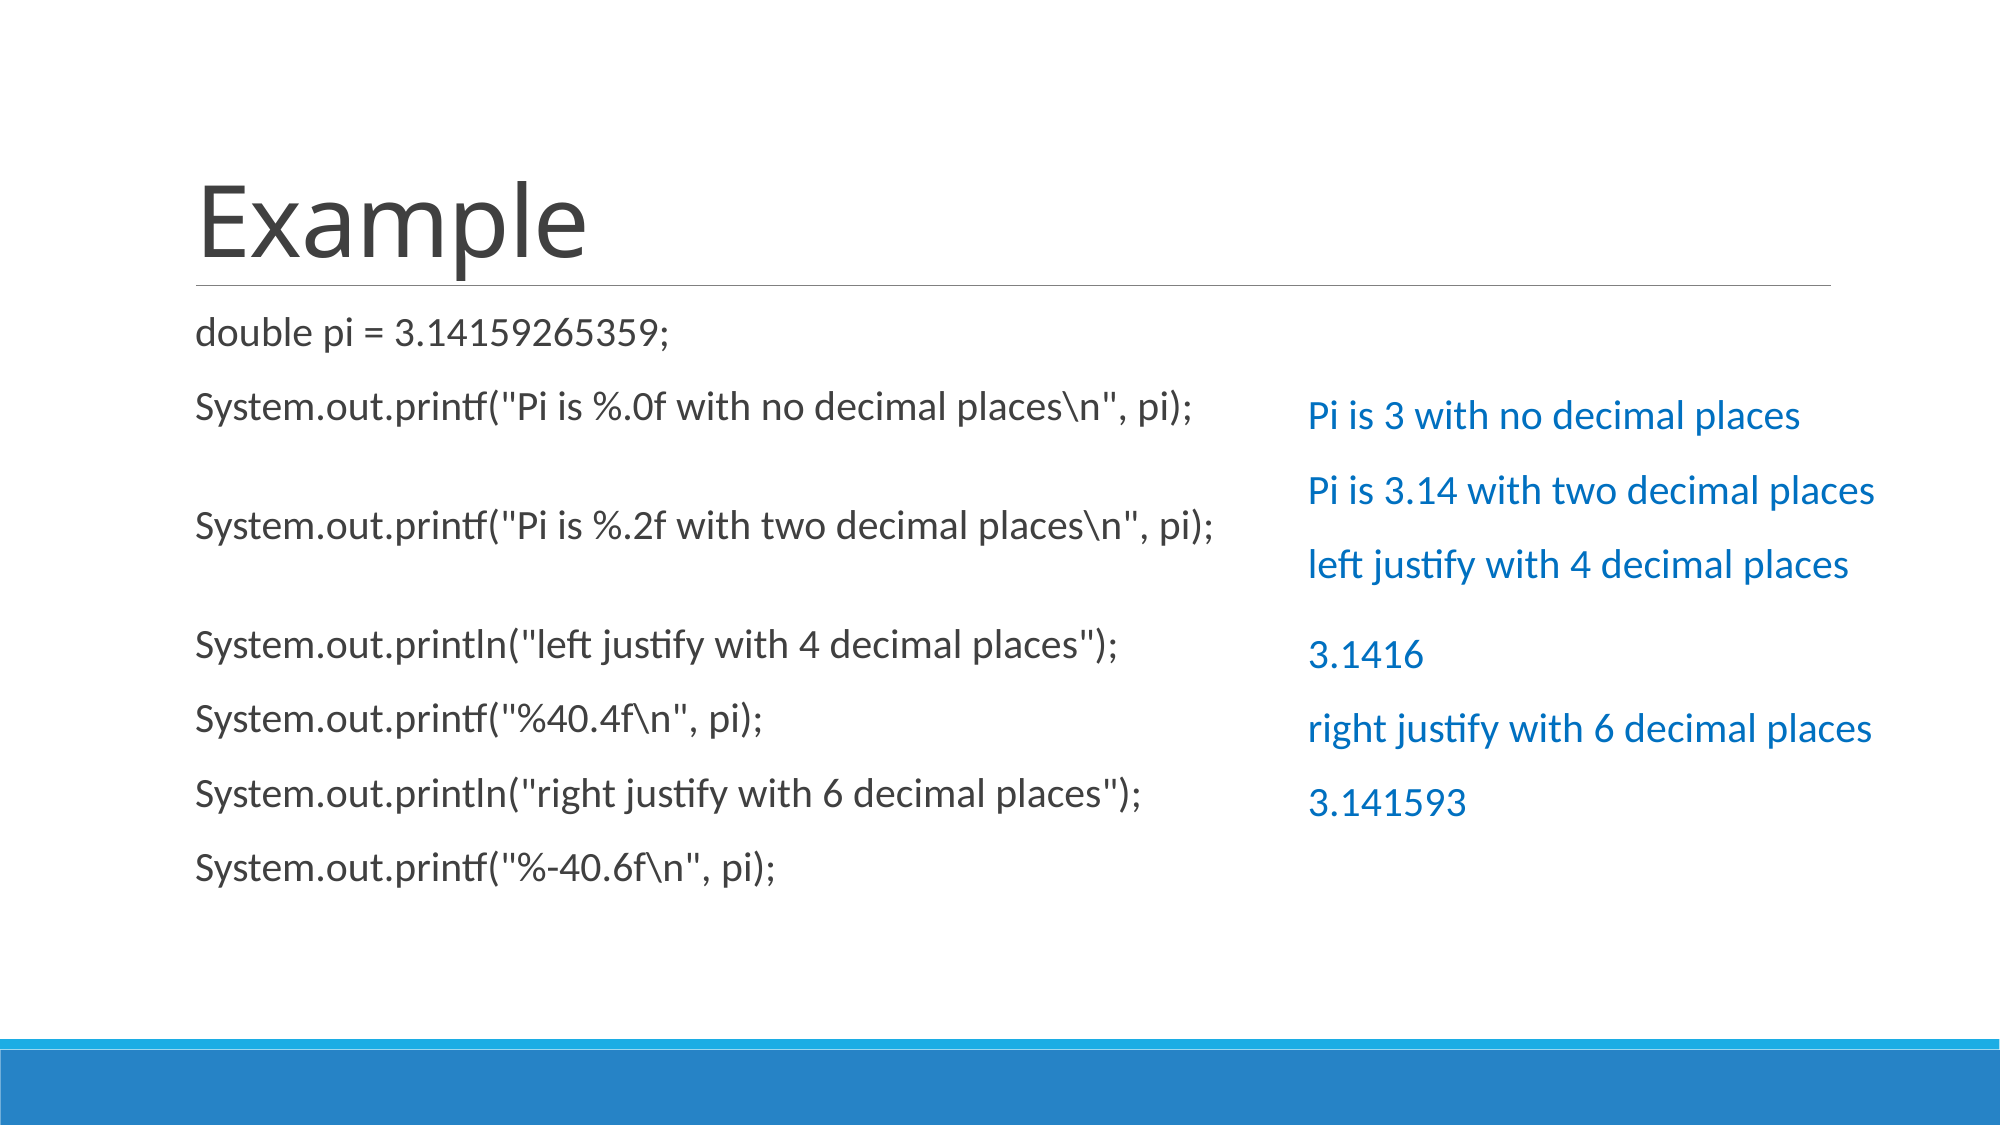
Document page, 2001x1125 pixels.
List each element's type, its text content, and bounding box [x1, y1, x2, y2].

list double pi = 3.14159265359; System.out.printf("Pi is %.0f with no decimal places\n", pi); System.out.printf("Pi is %.2f with two decimal places\n", pi); System.out.println("left justify with 4 decimal places"); System.out.printf("%40.4f\n", pi); System.out.println("right justify with 6 decimal places"); System.out.printf("%-40.6f\n", pi); [180, 302, 1236, 963]
title Example [180, 47, 1830, 285]
list Pi is 3 with no decimal places Pi is 3.14 with two decimal places left justify with 4 decimal places 3.1416 right justify with 6 decimal places 3.141593 [1292, 386, 2000, 1047]
